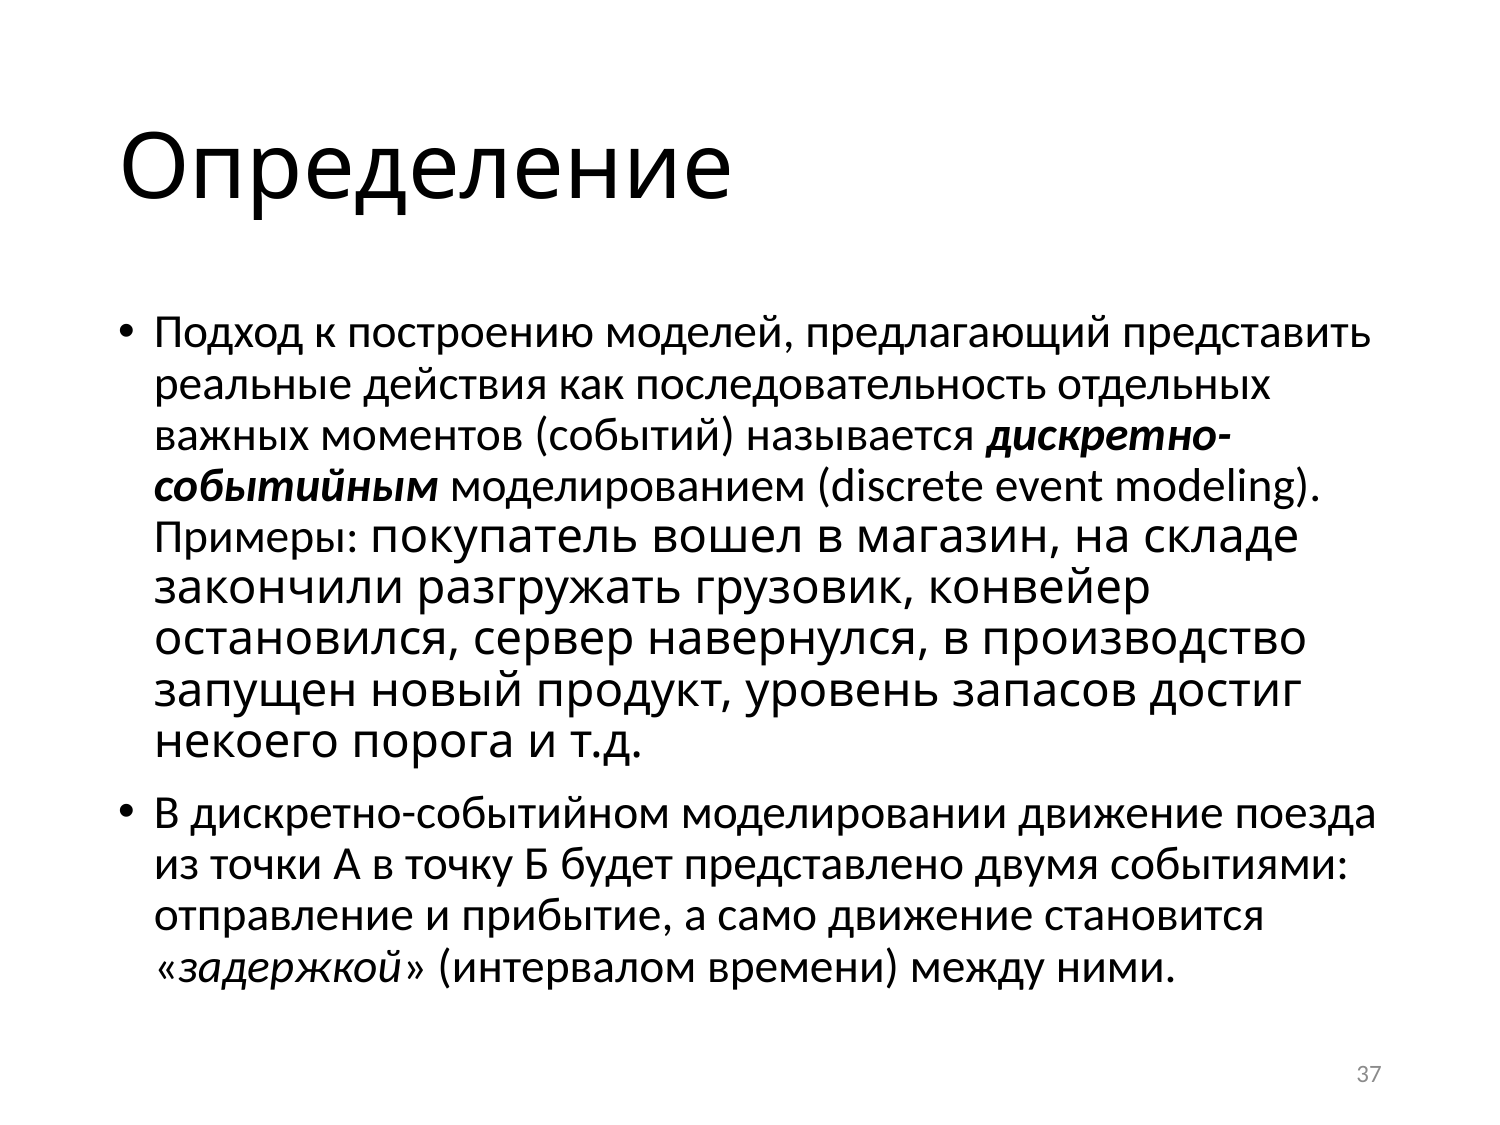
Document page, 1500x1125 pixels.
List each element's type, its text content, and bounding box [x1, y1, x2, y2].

list Подход к построению моделей, предлагающий представить реальные действия как последовательность отдельных важных моментов (событий) называется дискретно-событийным моделированием (discrete event modeling). Примеры: покупатель вошел в магазин, на складе закончили разгружать грузовик, конвейер остановился, сервер навернулся, в производство запущен новый продукт, уровень запасов достиг некоего порога и т.д. В дискретно-событийном моделировании движение поезда из точки А в точку Б будет представлено двумя событиями: отправление и прибытие, а само движение становится «задержкой» (интервалом времени) между ними. [103, 299, 1397, 1014]
slide_number 37 [1059, 1042, 1397, 1103]
title Определение [103, 59, 1397, 278]
